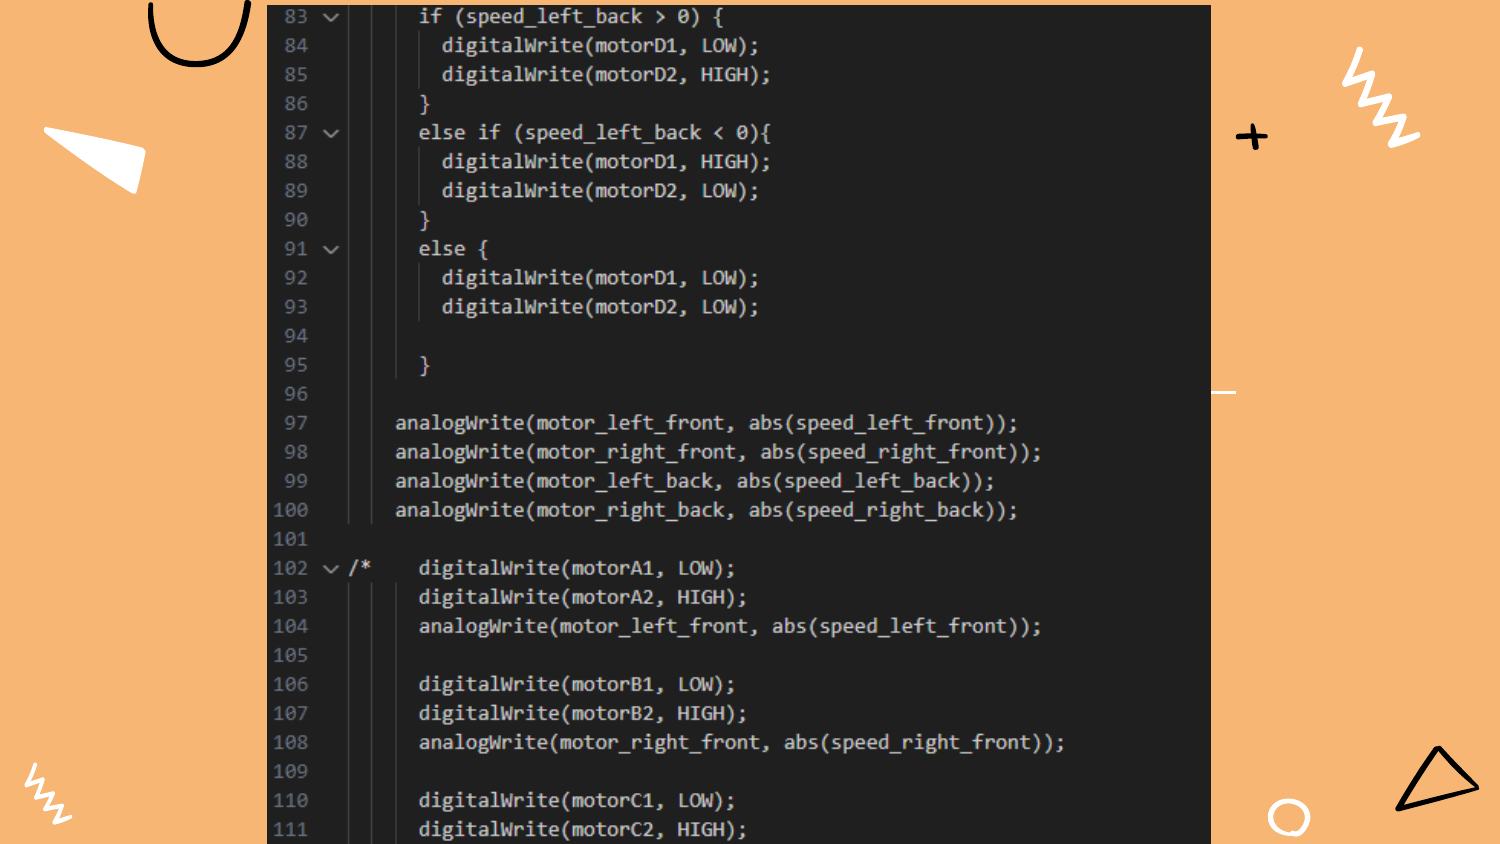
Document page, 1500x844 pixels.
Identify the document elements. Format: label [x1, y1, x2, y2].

picture [267, 4, 1211, 844]
